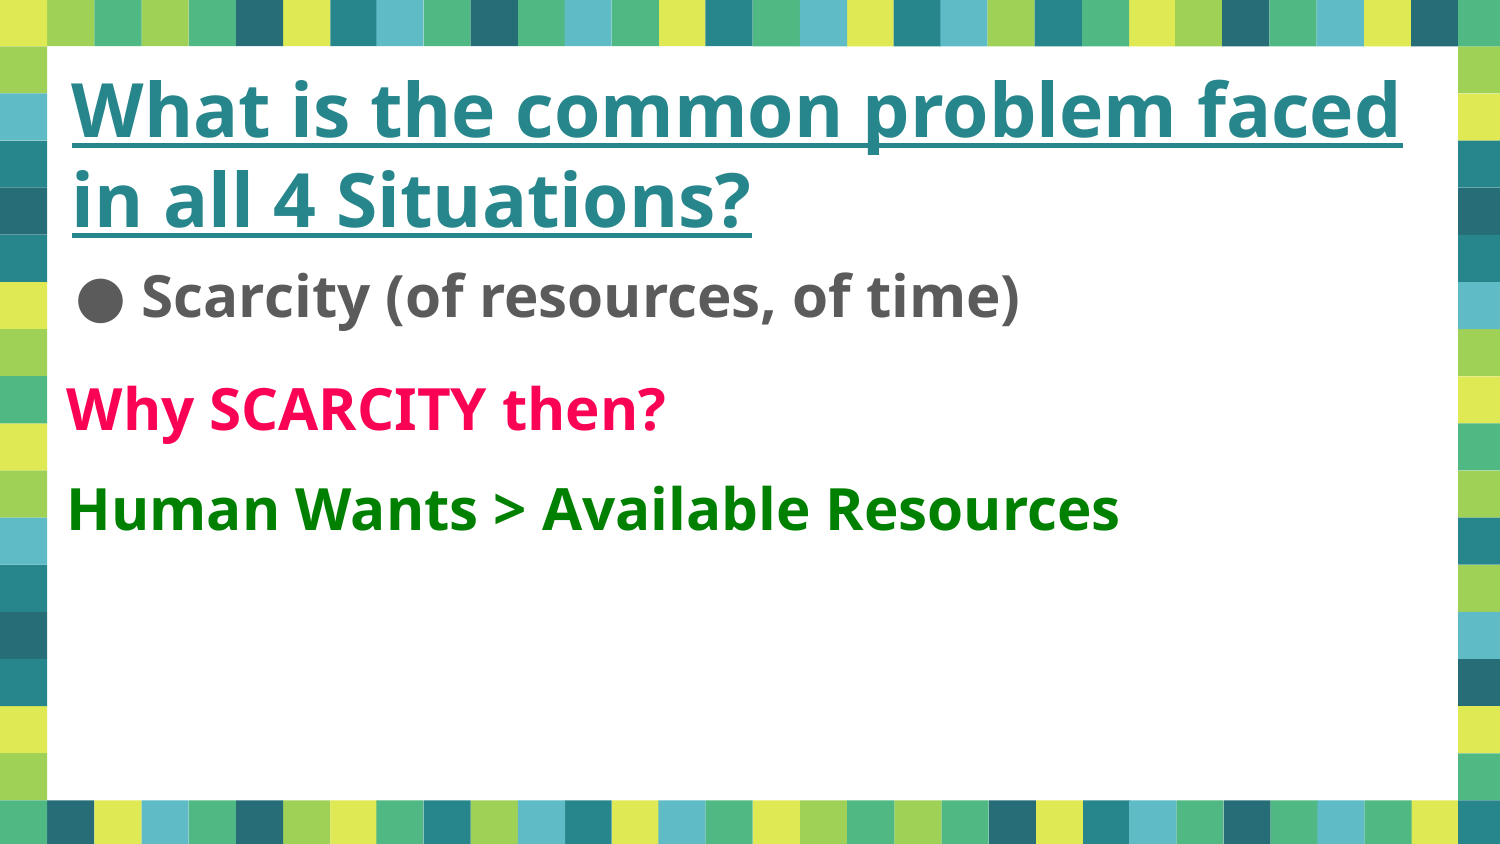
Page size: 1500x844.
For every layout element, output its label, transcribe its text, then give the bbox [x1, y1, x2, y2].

text_box Scarcity (of resources, of time) [51, 244, 1464, 345]
text_box Why SCARCITY then? [51, 356, 1464, 456]
text_box What is the common problem faced in all 4 Situations? [56, 47, 1445, 244]
text_box Human Wants > Available Resources [51, 456, 1464, 557]
